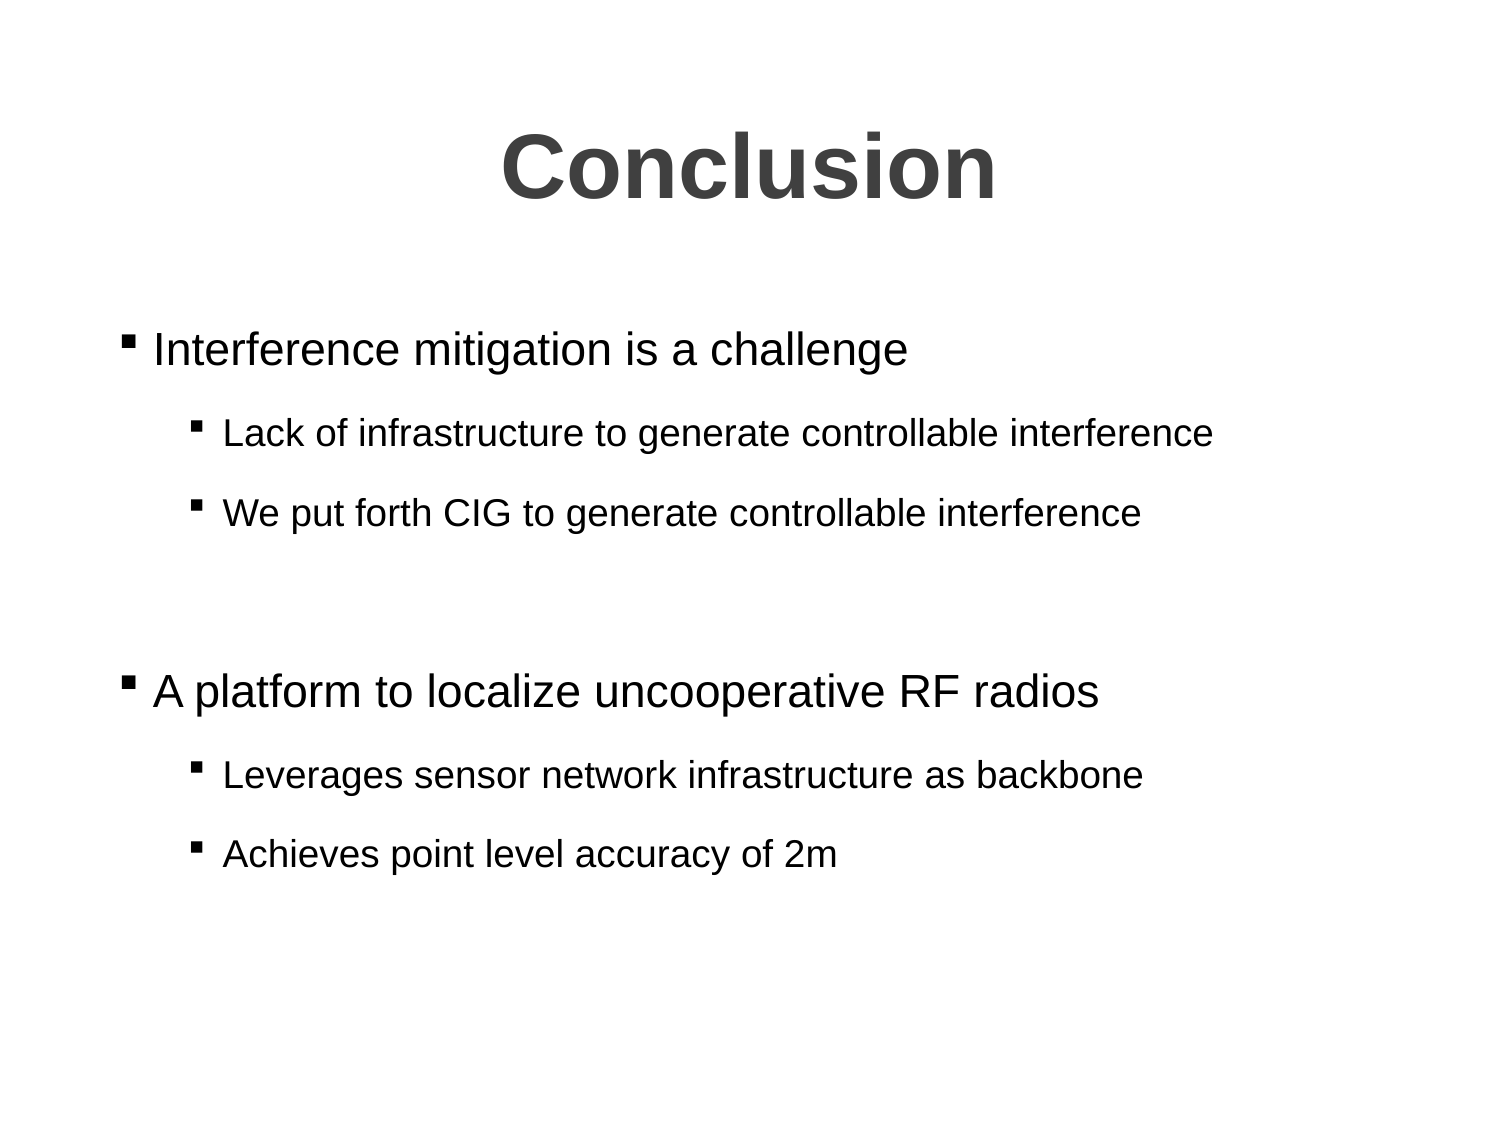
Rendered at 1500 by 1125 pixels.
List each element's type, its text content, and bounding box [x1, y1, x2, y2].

title Conclusion [103, 59, 1397, 278]
list Interference mitigation is a challenge Lack of infrastructure to generate controllable interference We put forth CIG to generate controllable interference A platform to localize uncooperative RF radios Leverages sensor network infrastructure as backbone Achieves point level accuracy of 2m [103, 283, 1397, 1011]
